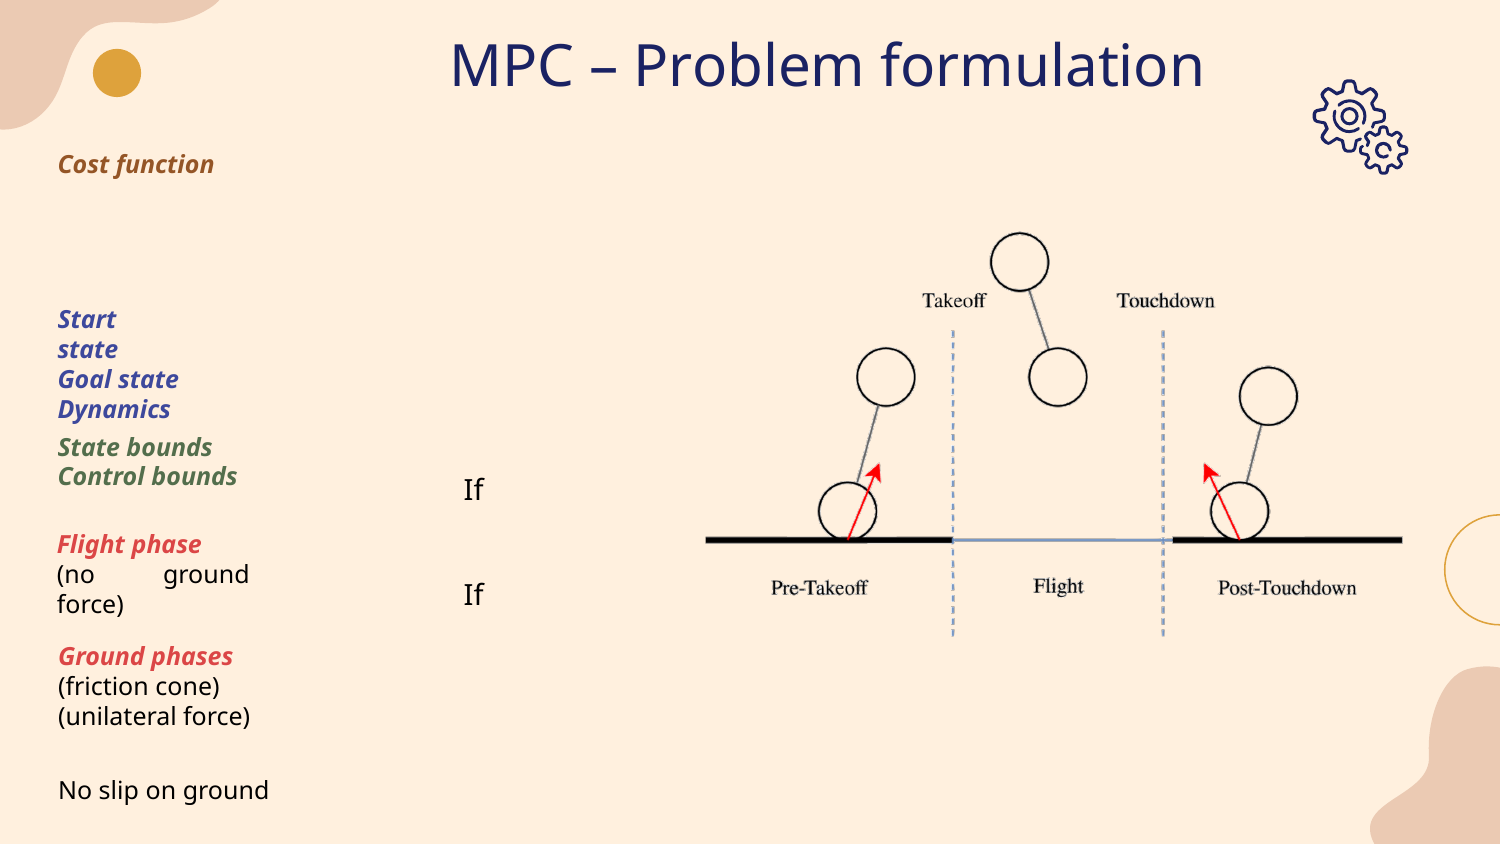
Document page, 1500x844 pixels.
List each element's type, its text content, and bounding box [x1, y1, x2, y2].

text_box Flight phase (no ground force) [42, 520, 265, 626]
text_box State bounds Control bounds [42, 423, 267, 499]
text_box Ground phases (friction cone) (unilateral force) [43, 633, 266, 738]
text_box No slip on ground [43, 766, 296, 812]
picture [699, 220, 1409, 649]
title MPC – Problem formulation [325, 15, 1330, 110]
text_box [1312, 79, 1409, 175]
text_box Cost function [42, 141, 241, 186]
text_box Start state Goal state Dynamics [42, 295, 199, 423]
